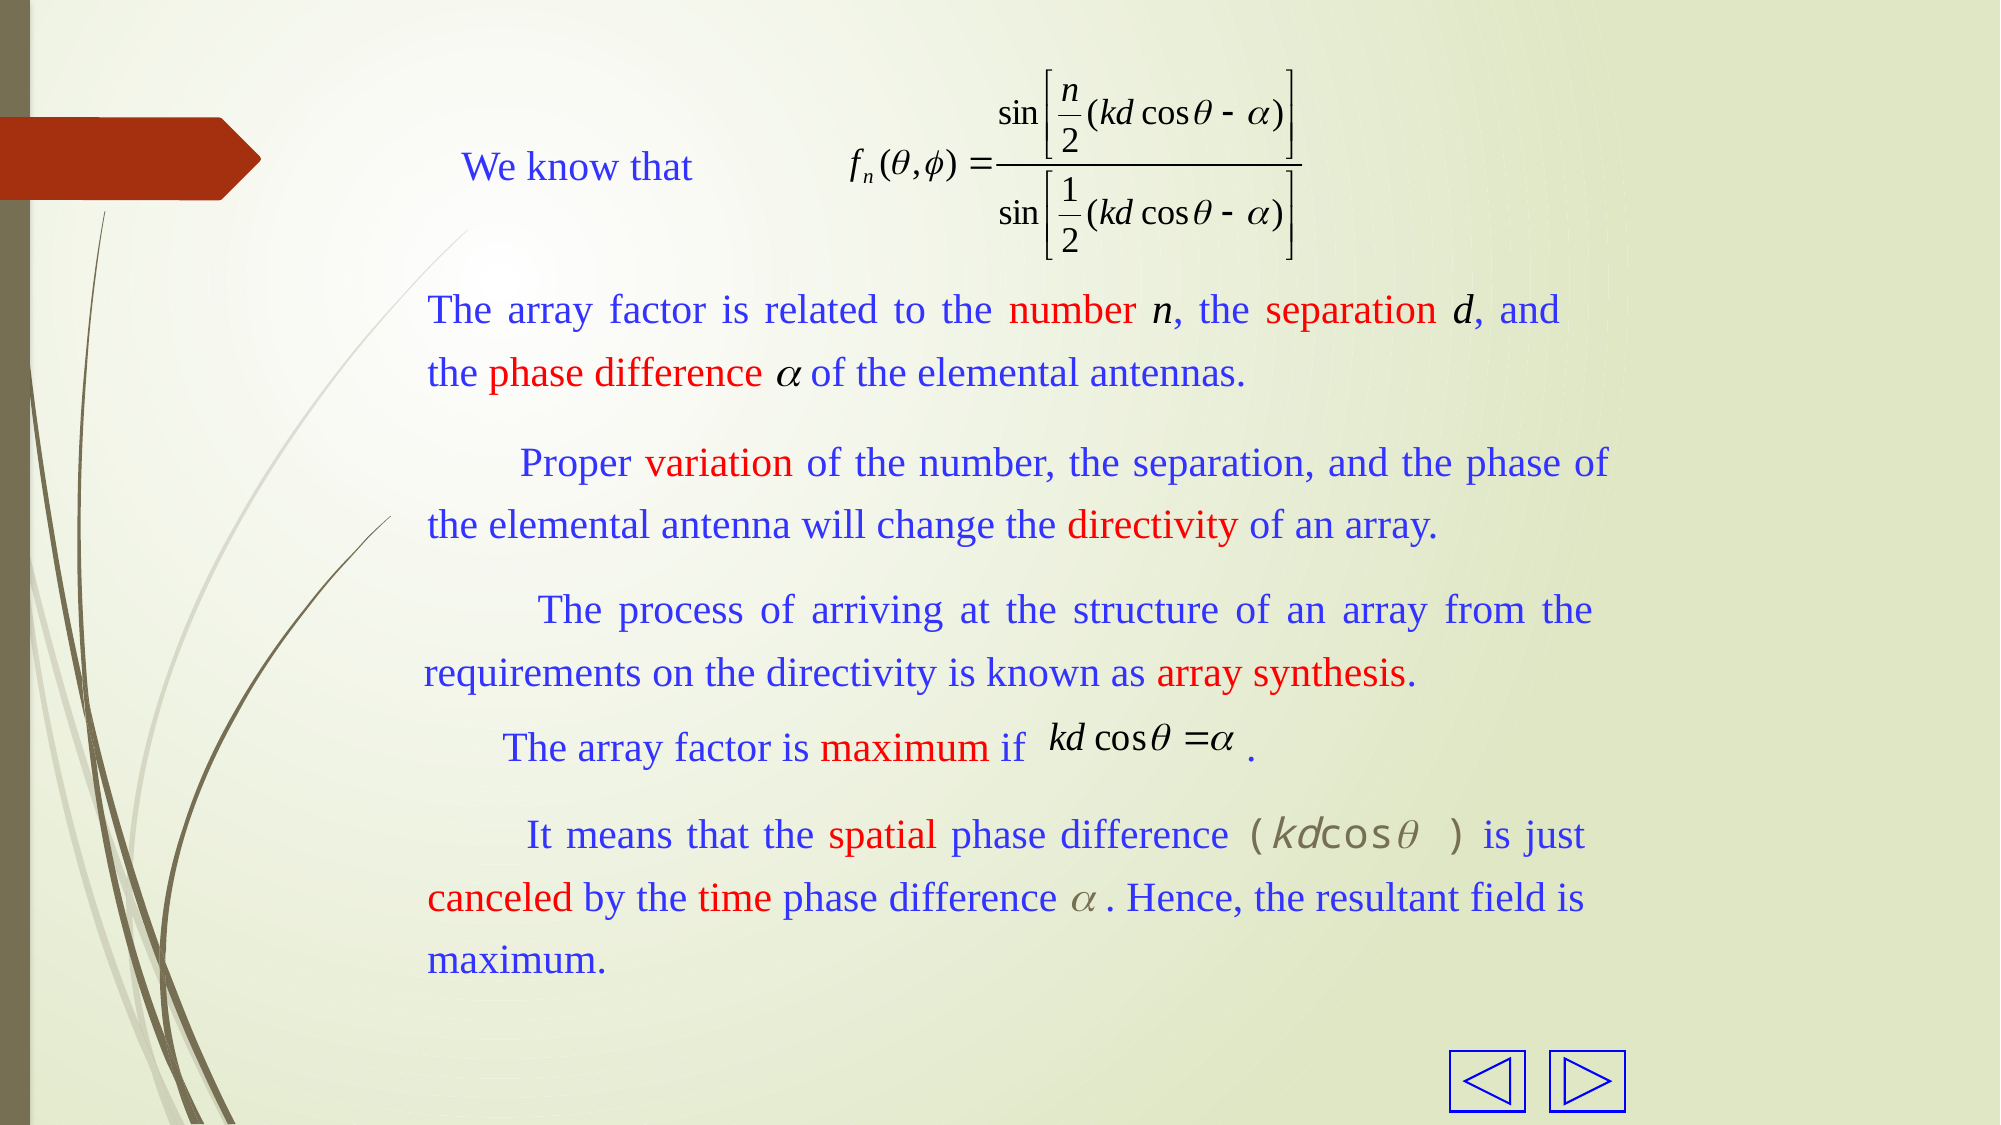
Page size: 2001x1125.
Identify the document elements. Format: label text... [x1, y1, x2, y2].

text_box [487, 687, 1326, 778]
text_box The array factor is related to the number n, the separation d, and the phase difference  of the elemental antennas. [412, 262, 1575, 403]
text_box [446, 62, 1308, 269]
text_box It means that the spatial phase difference (kdcos ) is just canceled by the time phase difference  . Hence, the resultant field is maximum. [412, 787, 1600, 990]
text_box [1549, 1050, 1625, 1112]
text_box Proper variation of the number, the separation, and the phase of the elemental antenna will change the directivity of an array. [412, 415, 1625, 555]
text_box [1449, 1050, 1525, 1112]
text_box The process of arriving at the structure of an array from the requirements on the directivity is known as array synthesis. [409, 562, 1610, 702]
